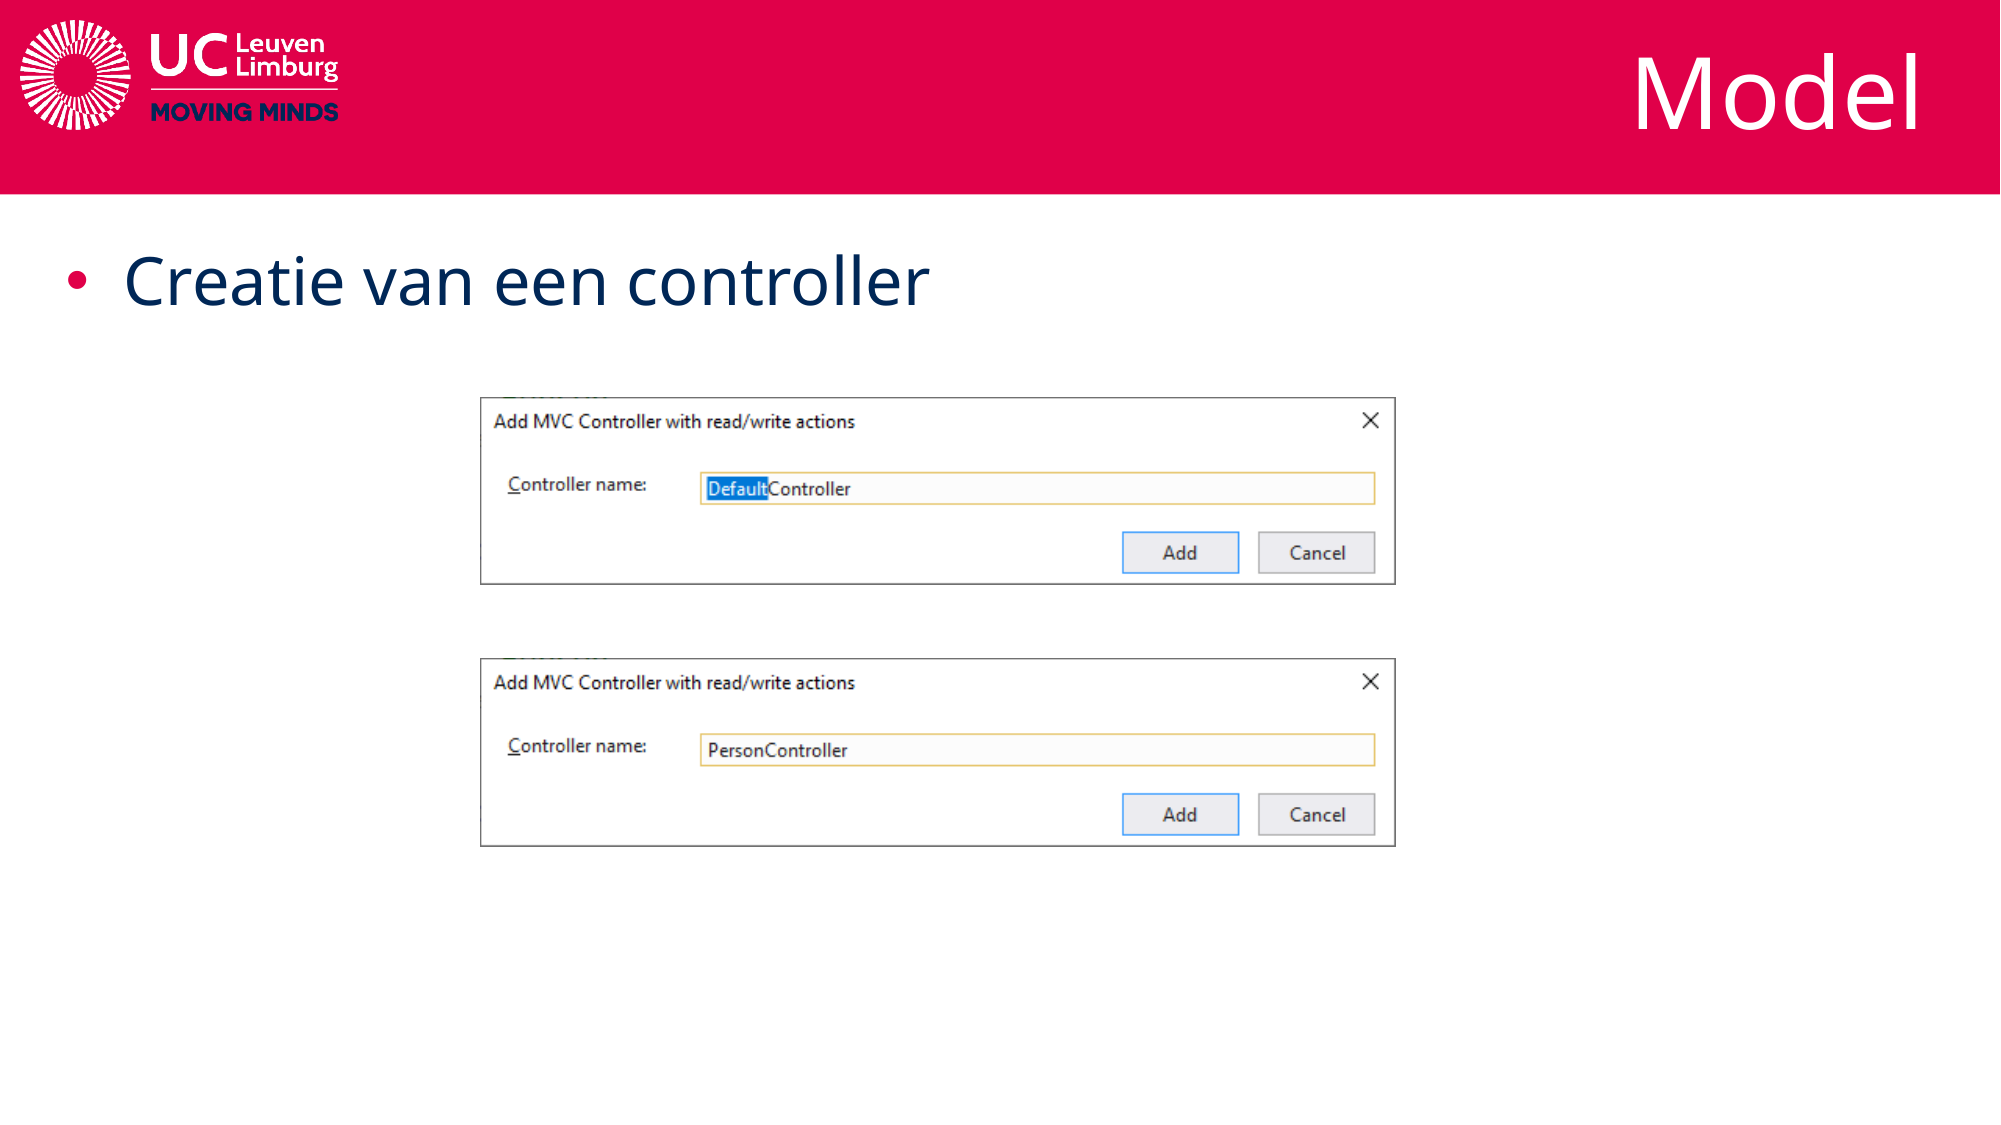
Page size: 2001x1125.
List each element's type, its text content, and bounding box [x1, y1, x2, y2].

title Model [358, 0, 1940, 195]
picture [480, 658, 1396, 847]
list Creatie van een controller [50, 240, 1940, 1078]
picture [480, 397, 1396, 585]
picture [20, 20, 338, 130]
